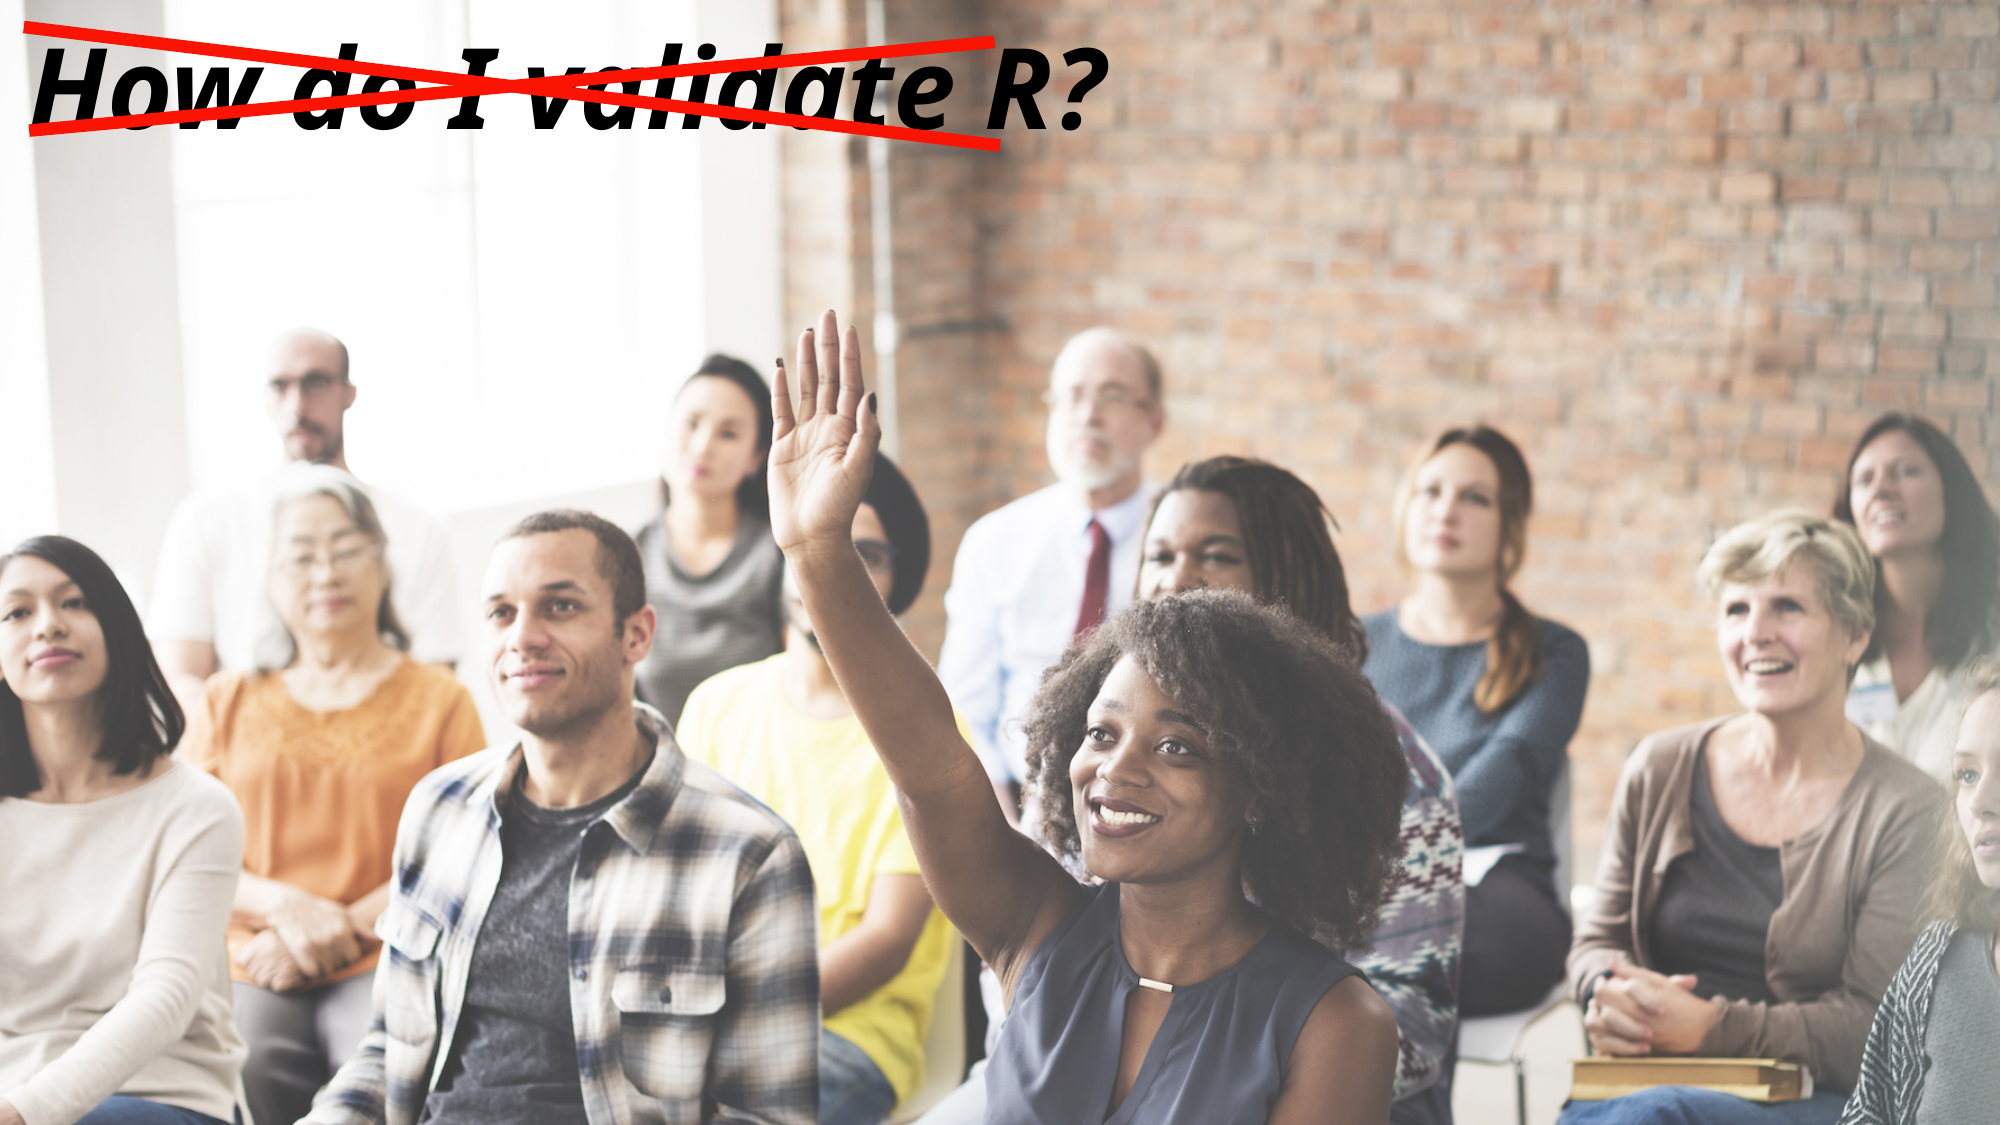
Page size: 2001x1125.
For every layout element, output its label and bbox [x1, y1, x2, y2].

picture [0, 0, 2000, 1125]
text_box [23, 26, 1000, 146]
text_box [29, 41, 995, 131]
